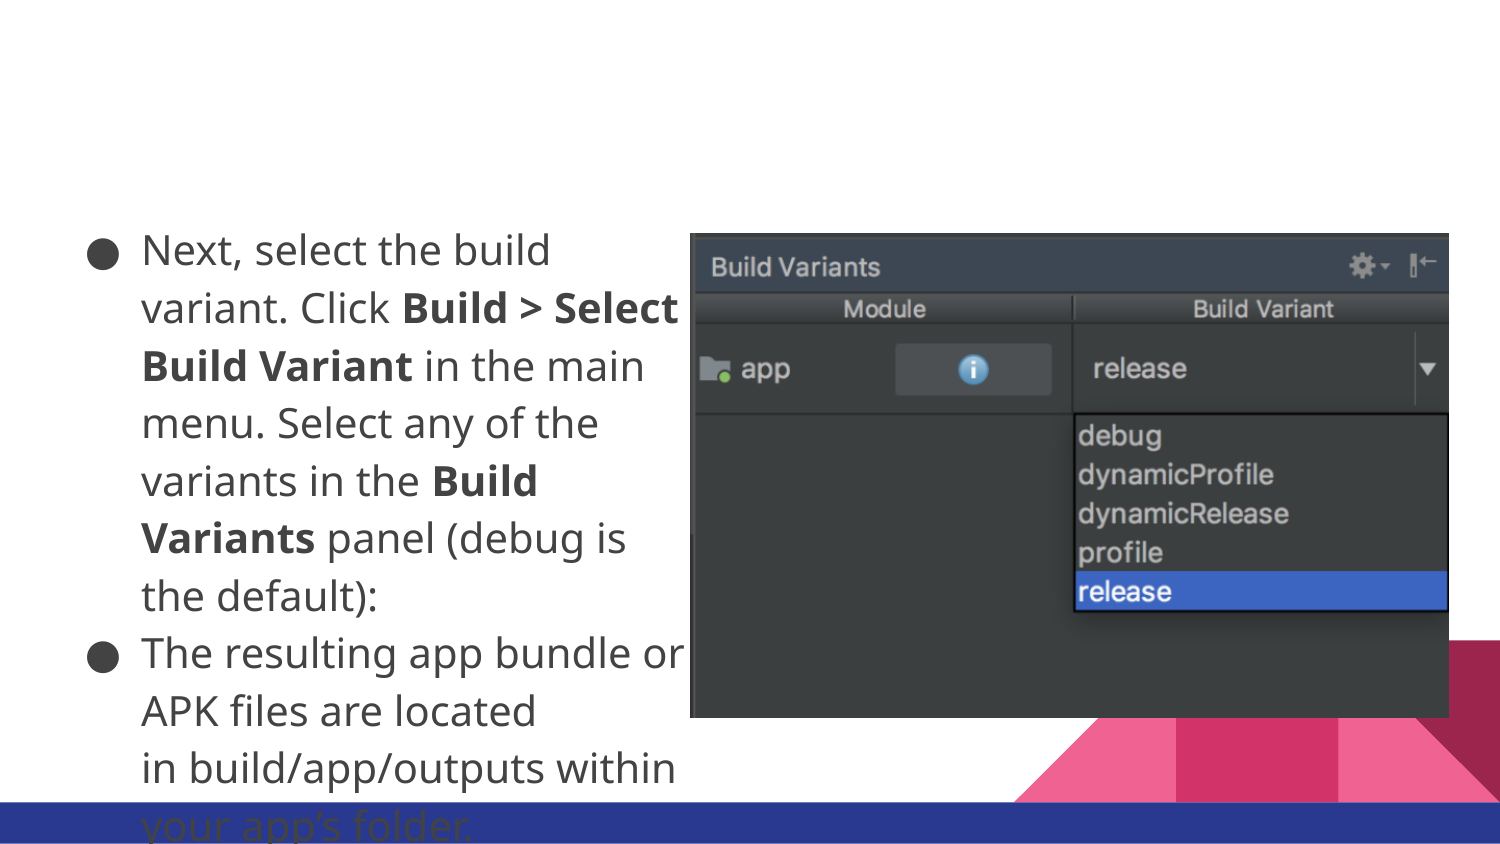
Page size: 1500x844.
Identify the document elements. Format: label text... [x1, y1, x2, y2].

picture [690, 233, 1450, 718]
list Next, select the build variant. Click Build > Select Build Variant in the main menu. Select any of the variants in the Build Variants panel (debug is the default): The resulting app bundle or APK files are located in build/app/outputs within your app’s folder. [51, 201, 707, 750]
